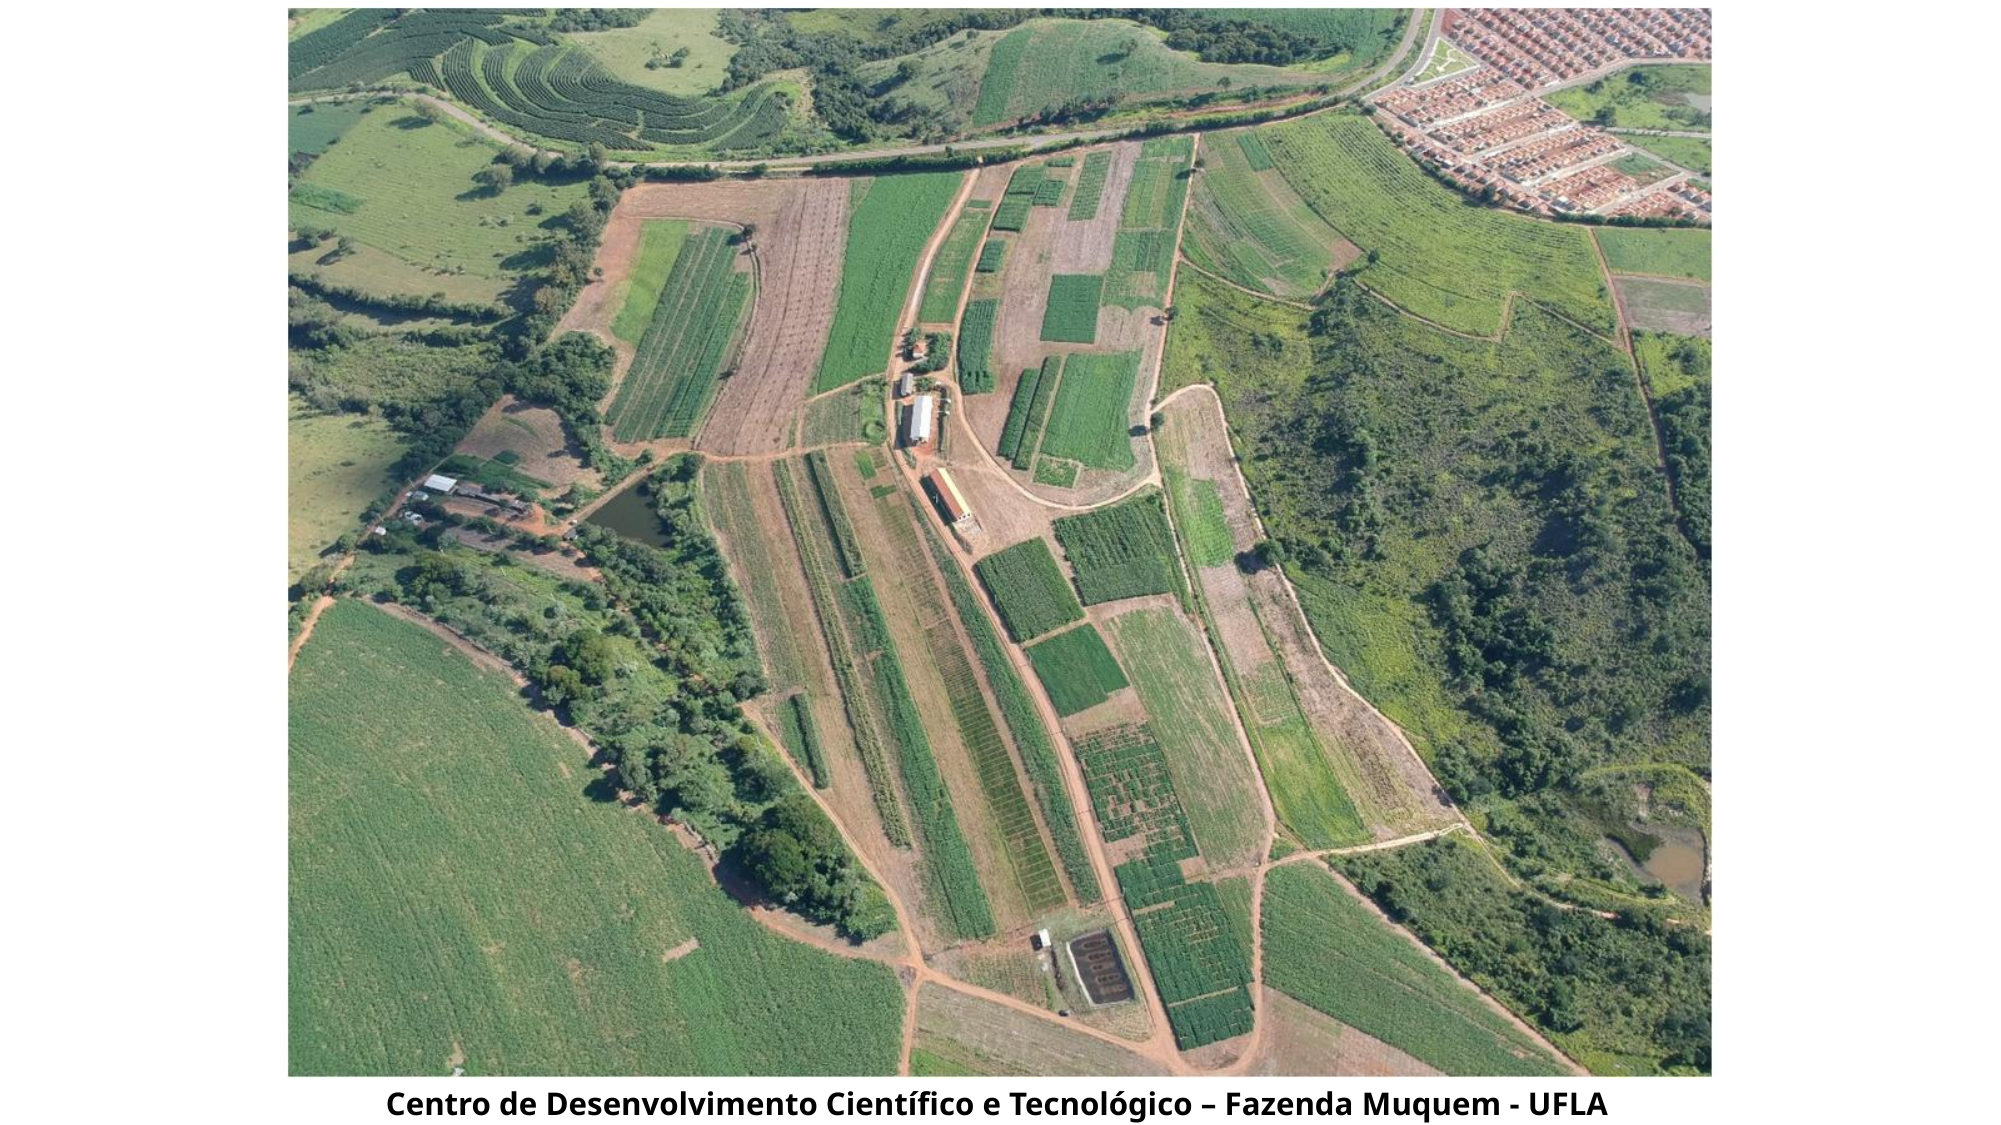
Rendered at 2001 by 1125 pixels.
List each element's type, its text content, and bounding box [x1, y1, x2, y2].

text_box Centro de Desenvolvimento Científico e Tecnológico – Fazenda Muquem - UFLA [371, 1078, 1638, 1125]
picture [287, 7, 1713, 1078]
